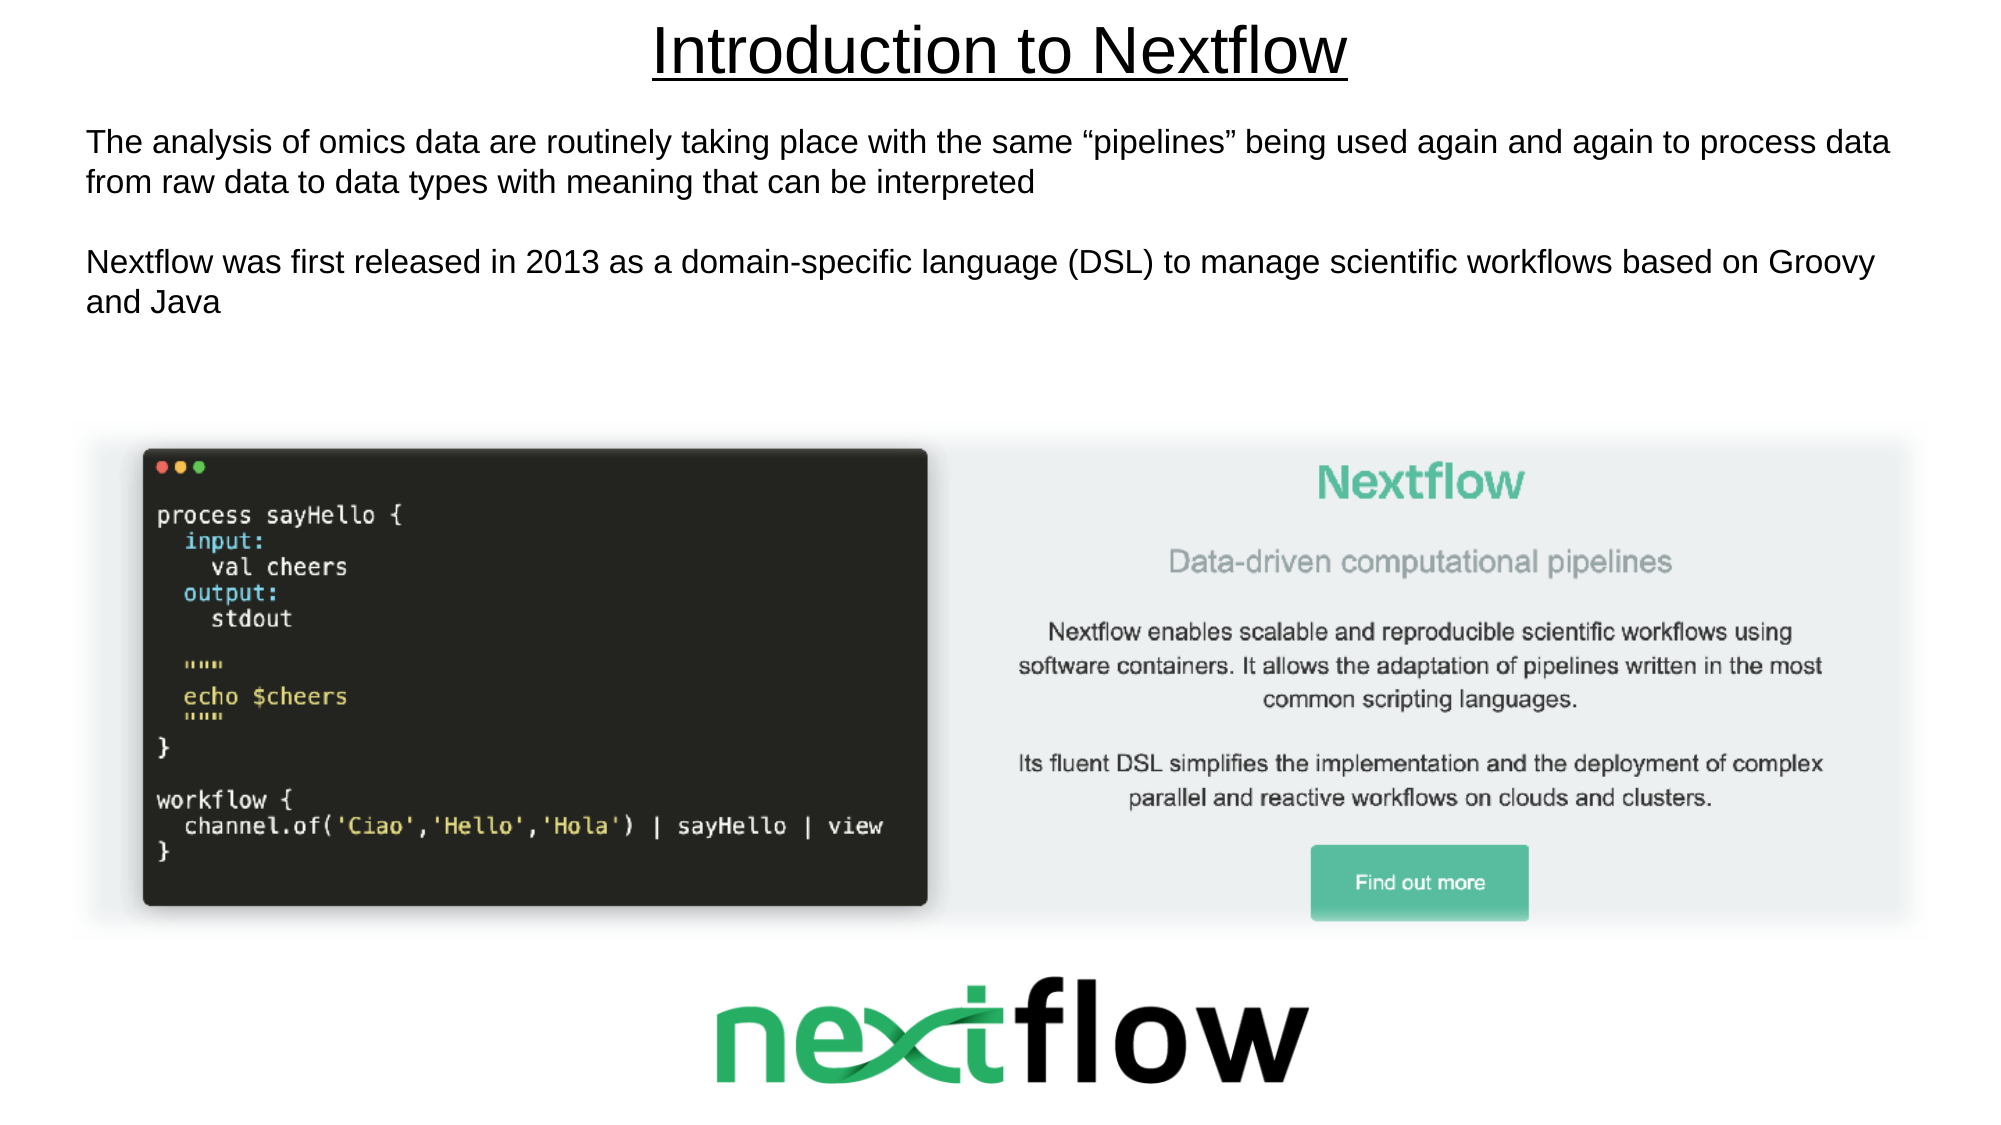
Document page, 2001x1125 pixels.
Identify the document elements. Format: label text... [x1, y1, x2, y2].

picture [71, 421, 1929, 1125]
text_box Introduction to Nextflow [0, 0, 2000, 95]
text_box The analysis of omics data are routinely taking place with the same “pipelines” being used again and again to process data from raw data to data types with meaning that can be interpreted Nextflow was first released in 2013 as a domain-specific language (DSL) to manage scientific workflows based on Groovy and Java [71, 112, 1929, 328]
